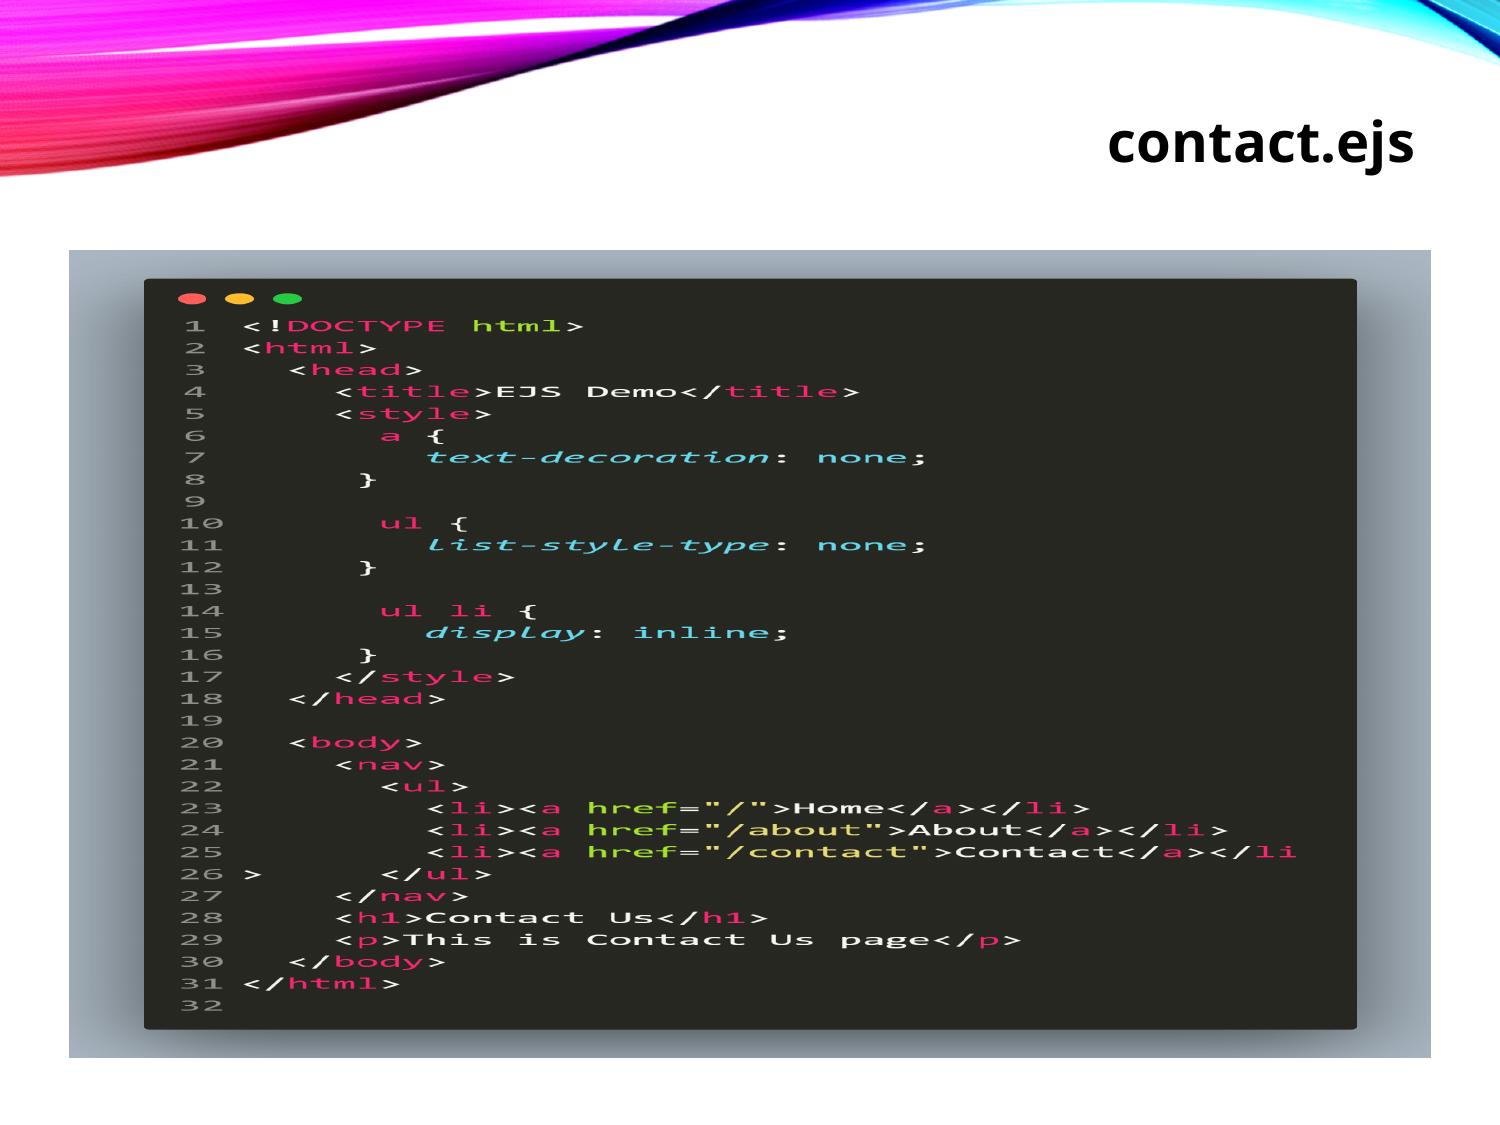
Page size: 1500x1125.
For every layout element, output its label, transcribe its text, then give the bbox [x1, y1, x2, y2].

picture [69, 250, 1431, 1059]
picture [0, 0, 1500, 178]
list [29, 250, 1475, 1111]
title contact.ejs [383, 38, 1431, 250]
